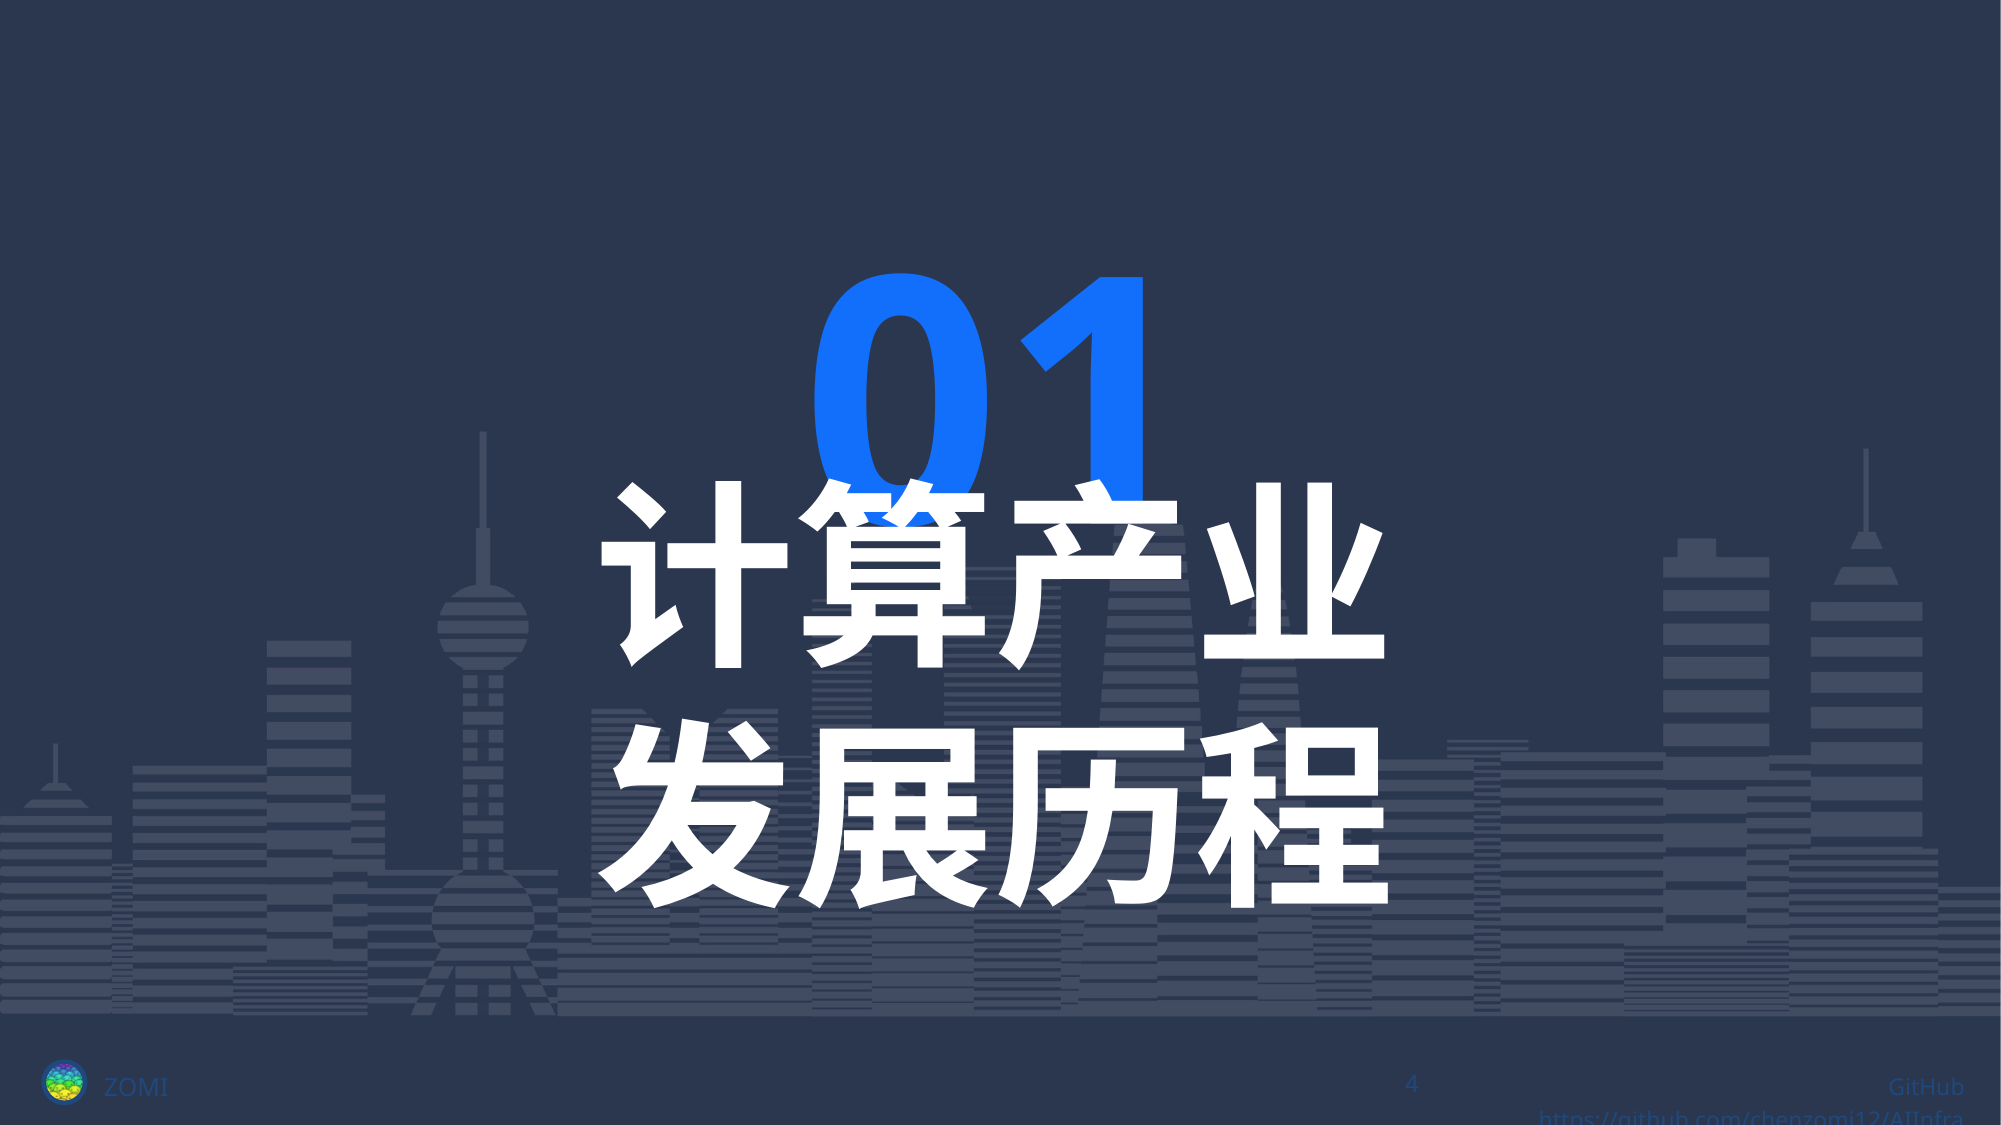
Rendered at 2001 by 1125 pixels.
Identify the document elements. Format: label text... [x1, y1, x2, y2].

picture [1620, 1117, 1627, 1125]
picture [1792, 1117, 1798, 1125]
picture [1923, 1117, 1929, 1125]
picture [1831, 1117, 1837, 1125]
picture [1678, 1117, 1685, 1125]
picture [0, 0, 2001, 1125]
picture [1765, 1117, 1771, 1125]
picture [1724, 1117, 1730, 1125]
list 计算产业 发展历程 [79, 394, 1910, 986]
picture [1816, 1117, 1824, 1125]
picture [1650, 1117, 1656, 1125]
picture [1709, 1117, 1717, 1125]
picture [1573, 1117, 1580, 1125]
picture [1542, 1117, 1548, 1125]
text_box 01 [787, 171, 1213, 394]
